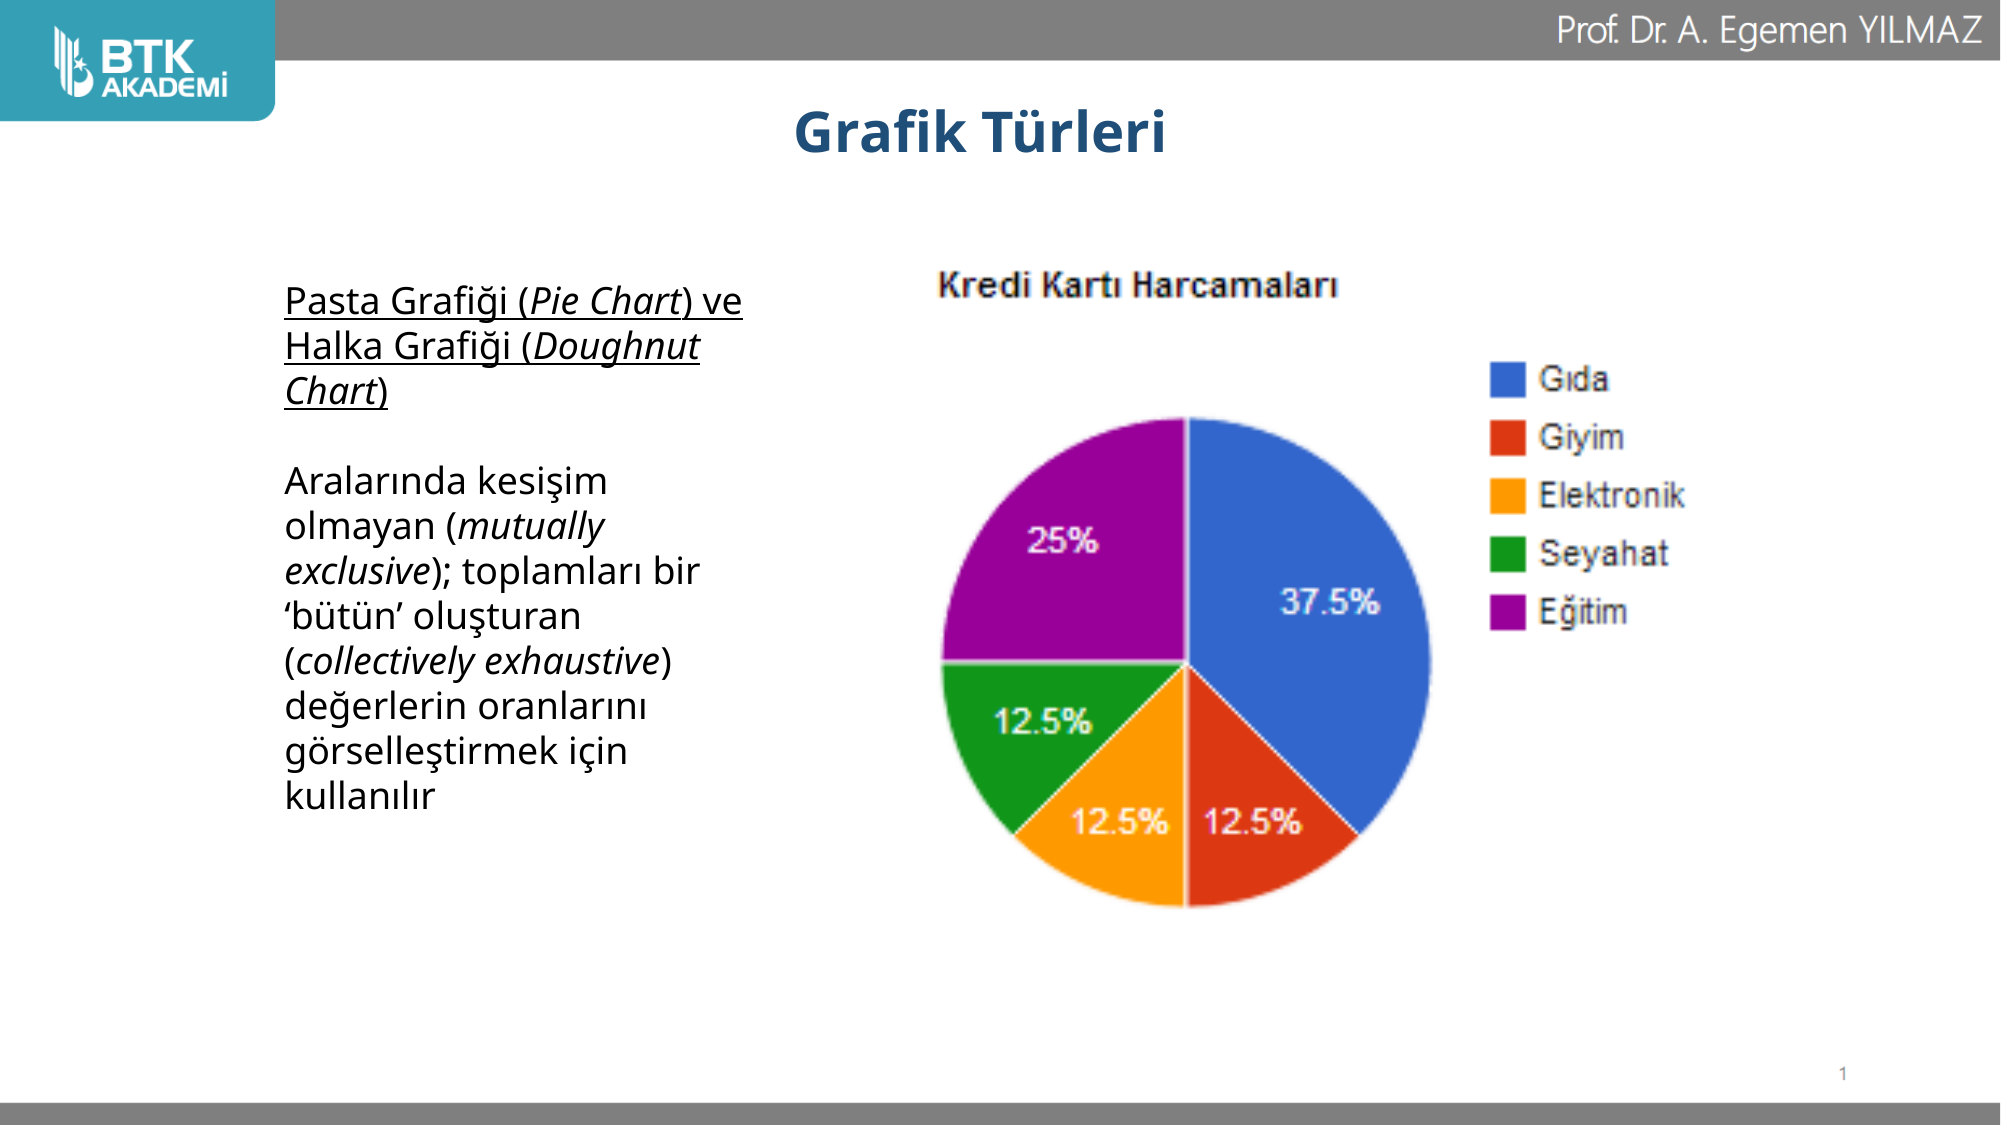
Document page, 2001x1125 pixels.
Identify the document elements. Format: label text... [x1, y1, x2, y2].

text_box Pasta Grafiği (Pie Chart) ve Halka Grafiği (Doughnut Chart) Aralarında kesişim olmayan (mutually exclusive); toplamları bir ‘bütün’ oluşturan (collectively exhaustive) değerlerin oranlarını görselleştirmek için kullanılır [269, 269, 784, 556]
title Grafik Türleri [99, 0, 1863, 172]
slide_number 58 [1325, 1042, 1863, 1103]
picture [0, 0, 2001, 1125]
